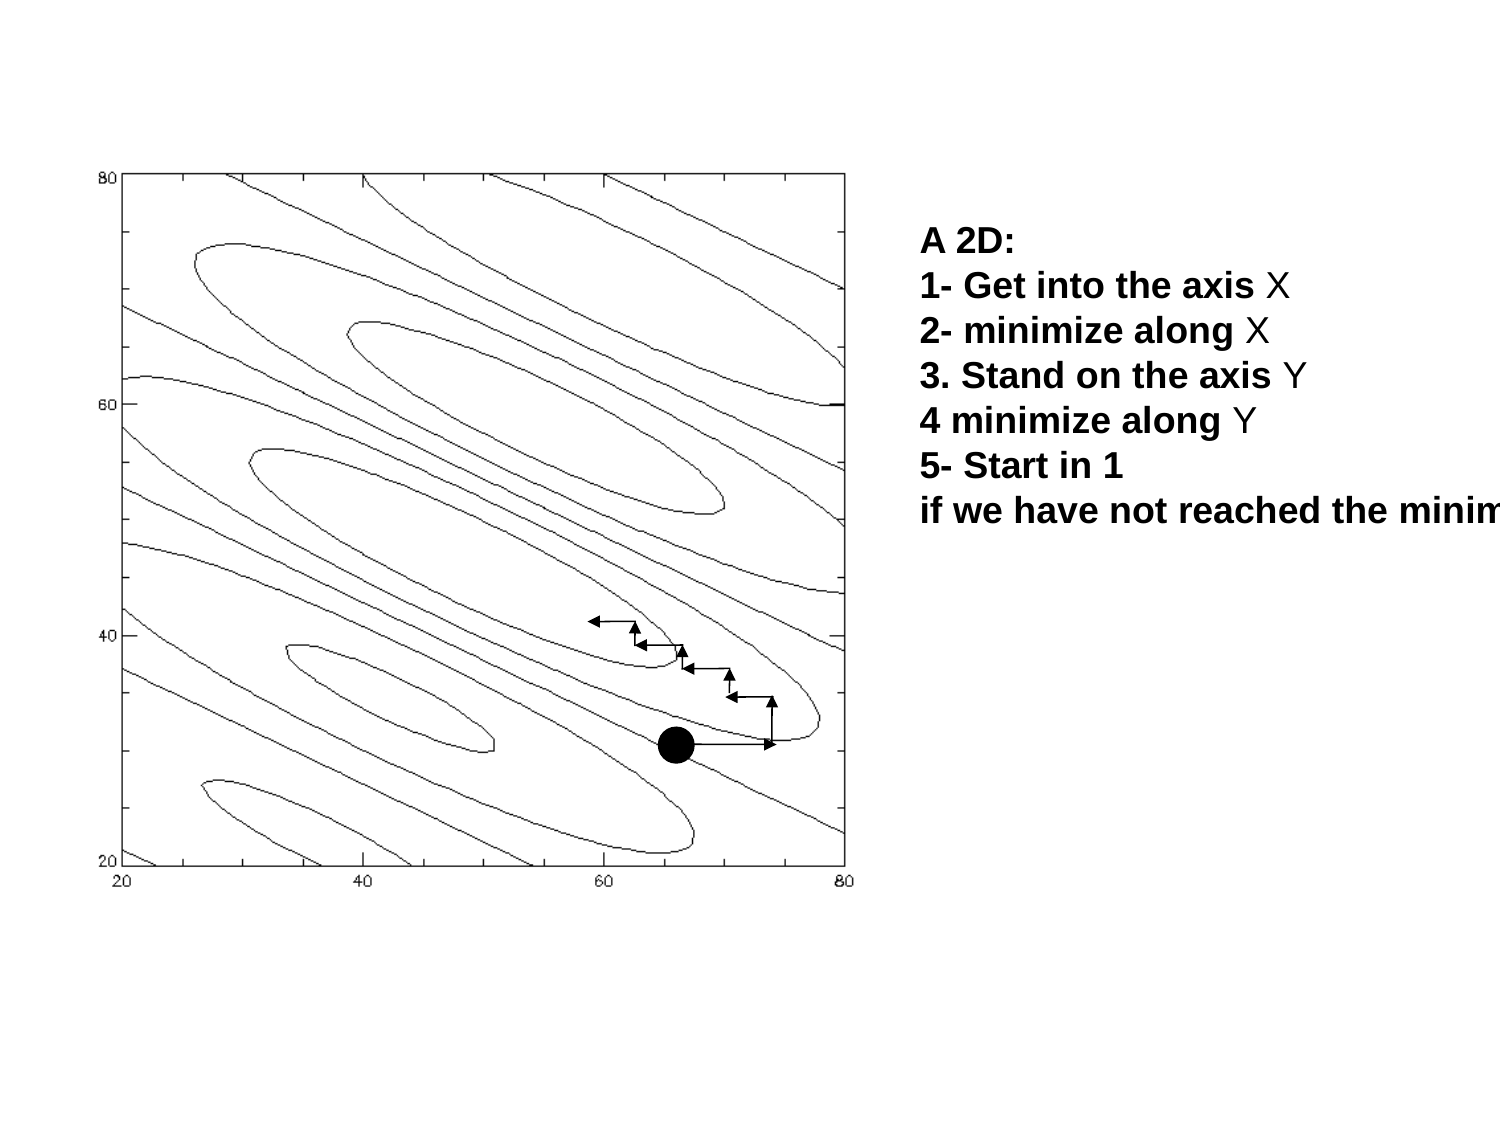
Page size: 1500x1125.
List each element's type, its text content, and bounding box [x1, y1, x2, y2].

text_box A 2D: 1- Get into the axis X 2- minimize along X 3. Stand on the axis Y 4 minimize along Y 5- Start in 1 if we have not reached the minimum [904, 208, 1500, 539]
picture [29, 148, 872, 920]
